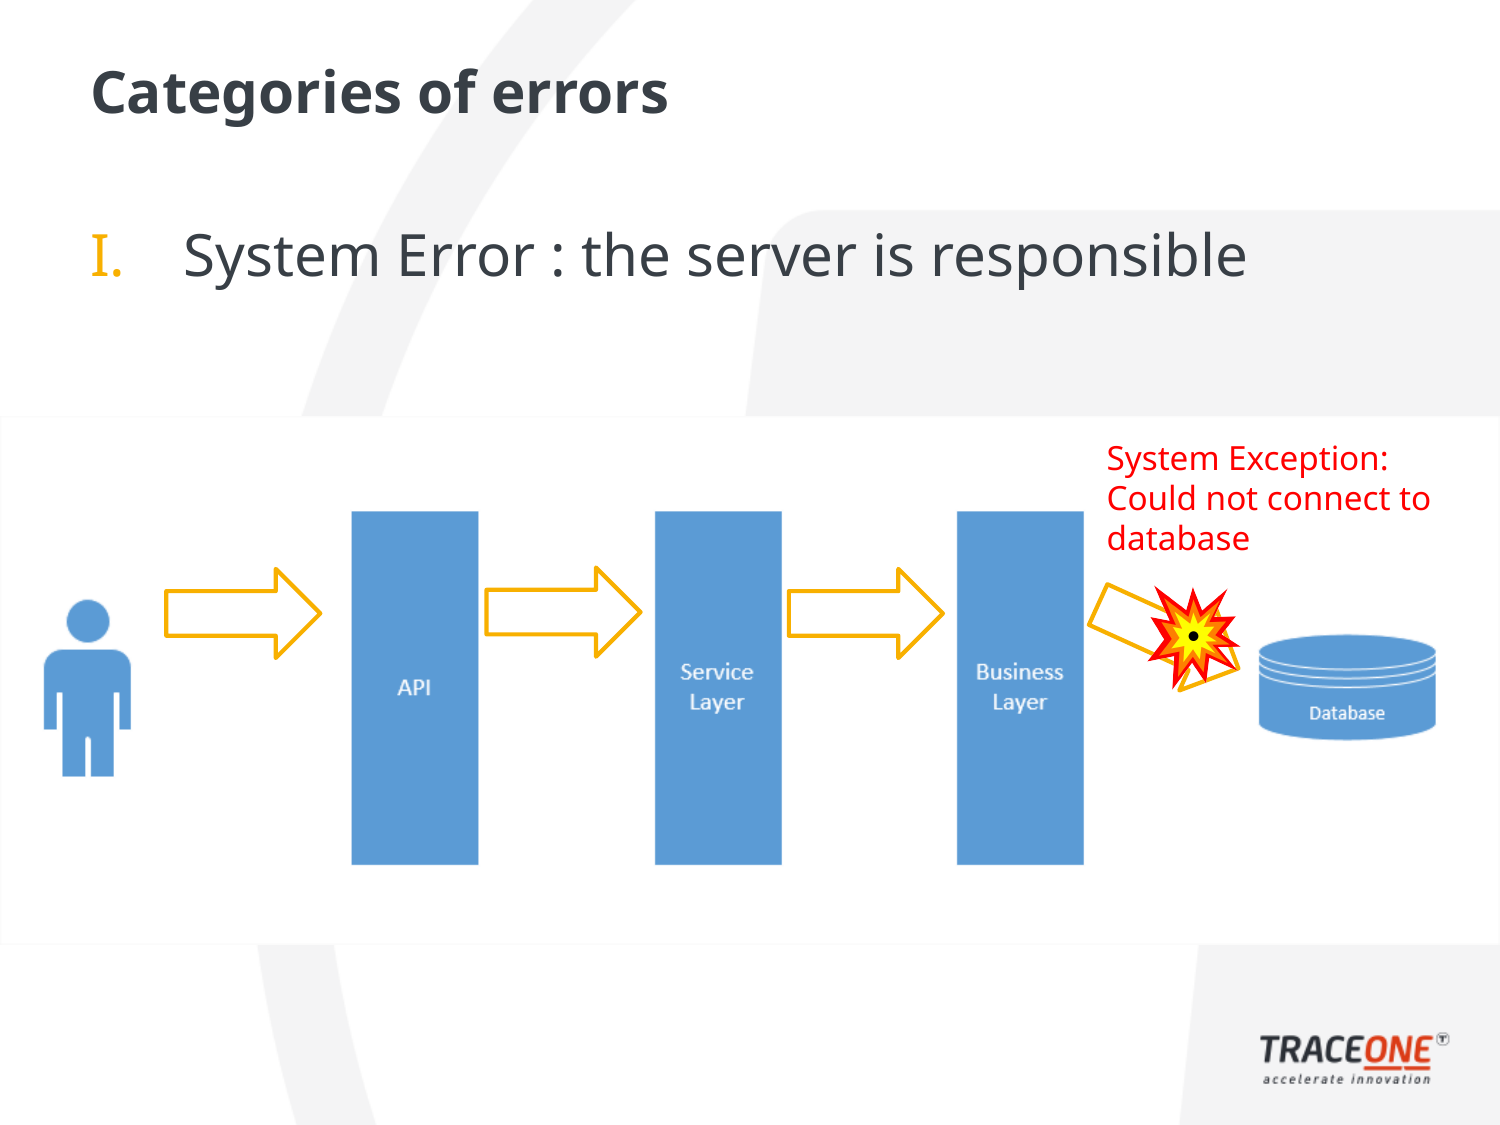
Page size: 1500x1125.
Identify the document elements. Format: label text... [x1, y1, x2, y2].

list System Error : the server is responsible [75, 211, 1425, 318]
title Categories of errors [75, 45, 1425, 135]
picture [0, 0, 1500, 1125]
